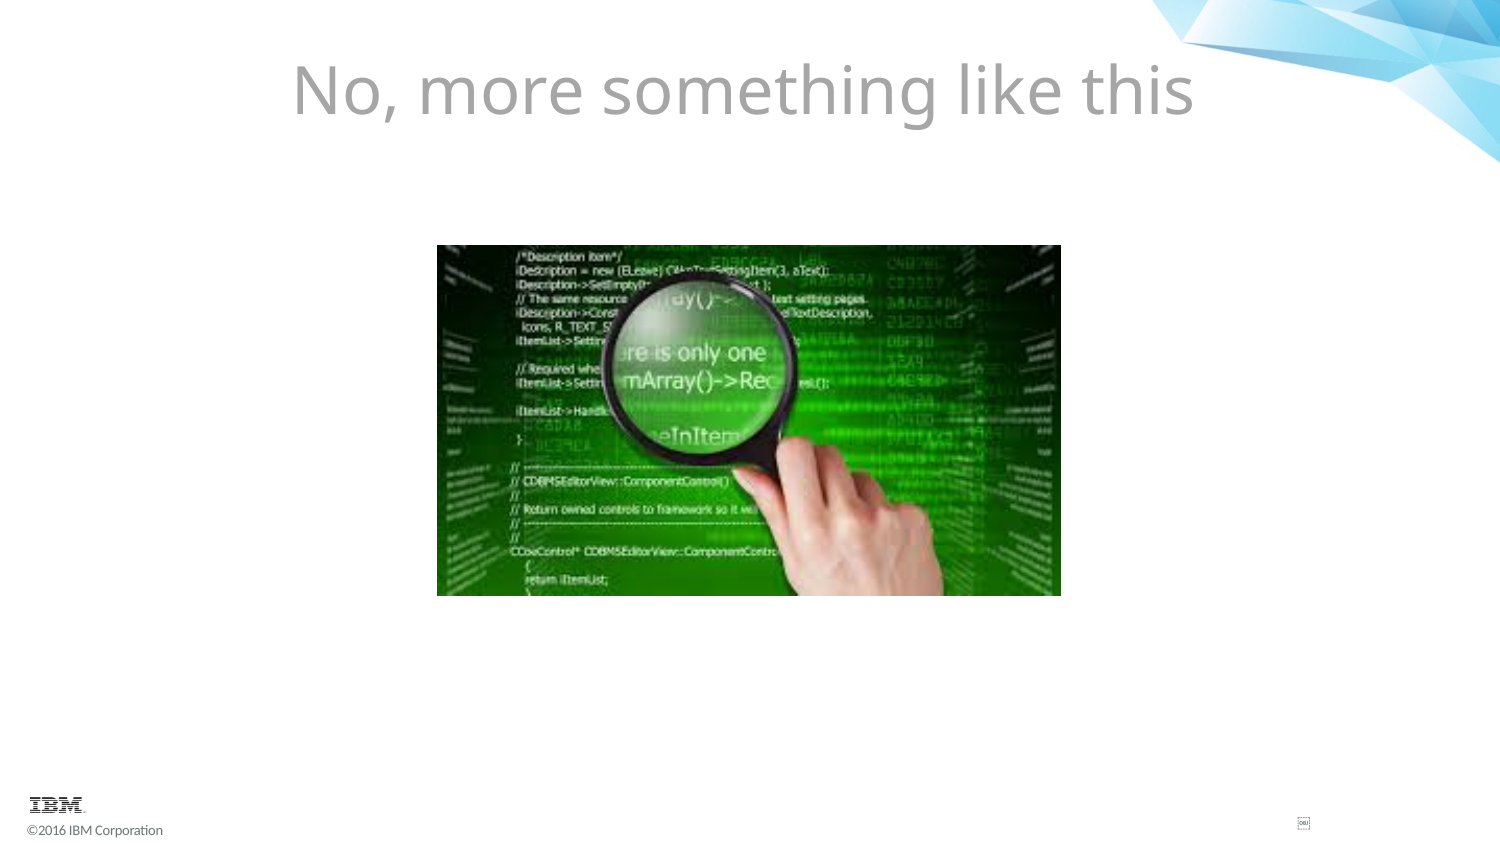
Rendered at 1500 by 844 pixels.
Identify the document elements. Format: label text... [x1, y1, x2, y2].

picture [0, 0, 1500, 844]
title No, more something like this [42, 42, 1446, 134]
